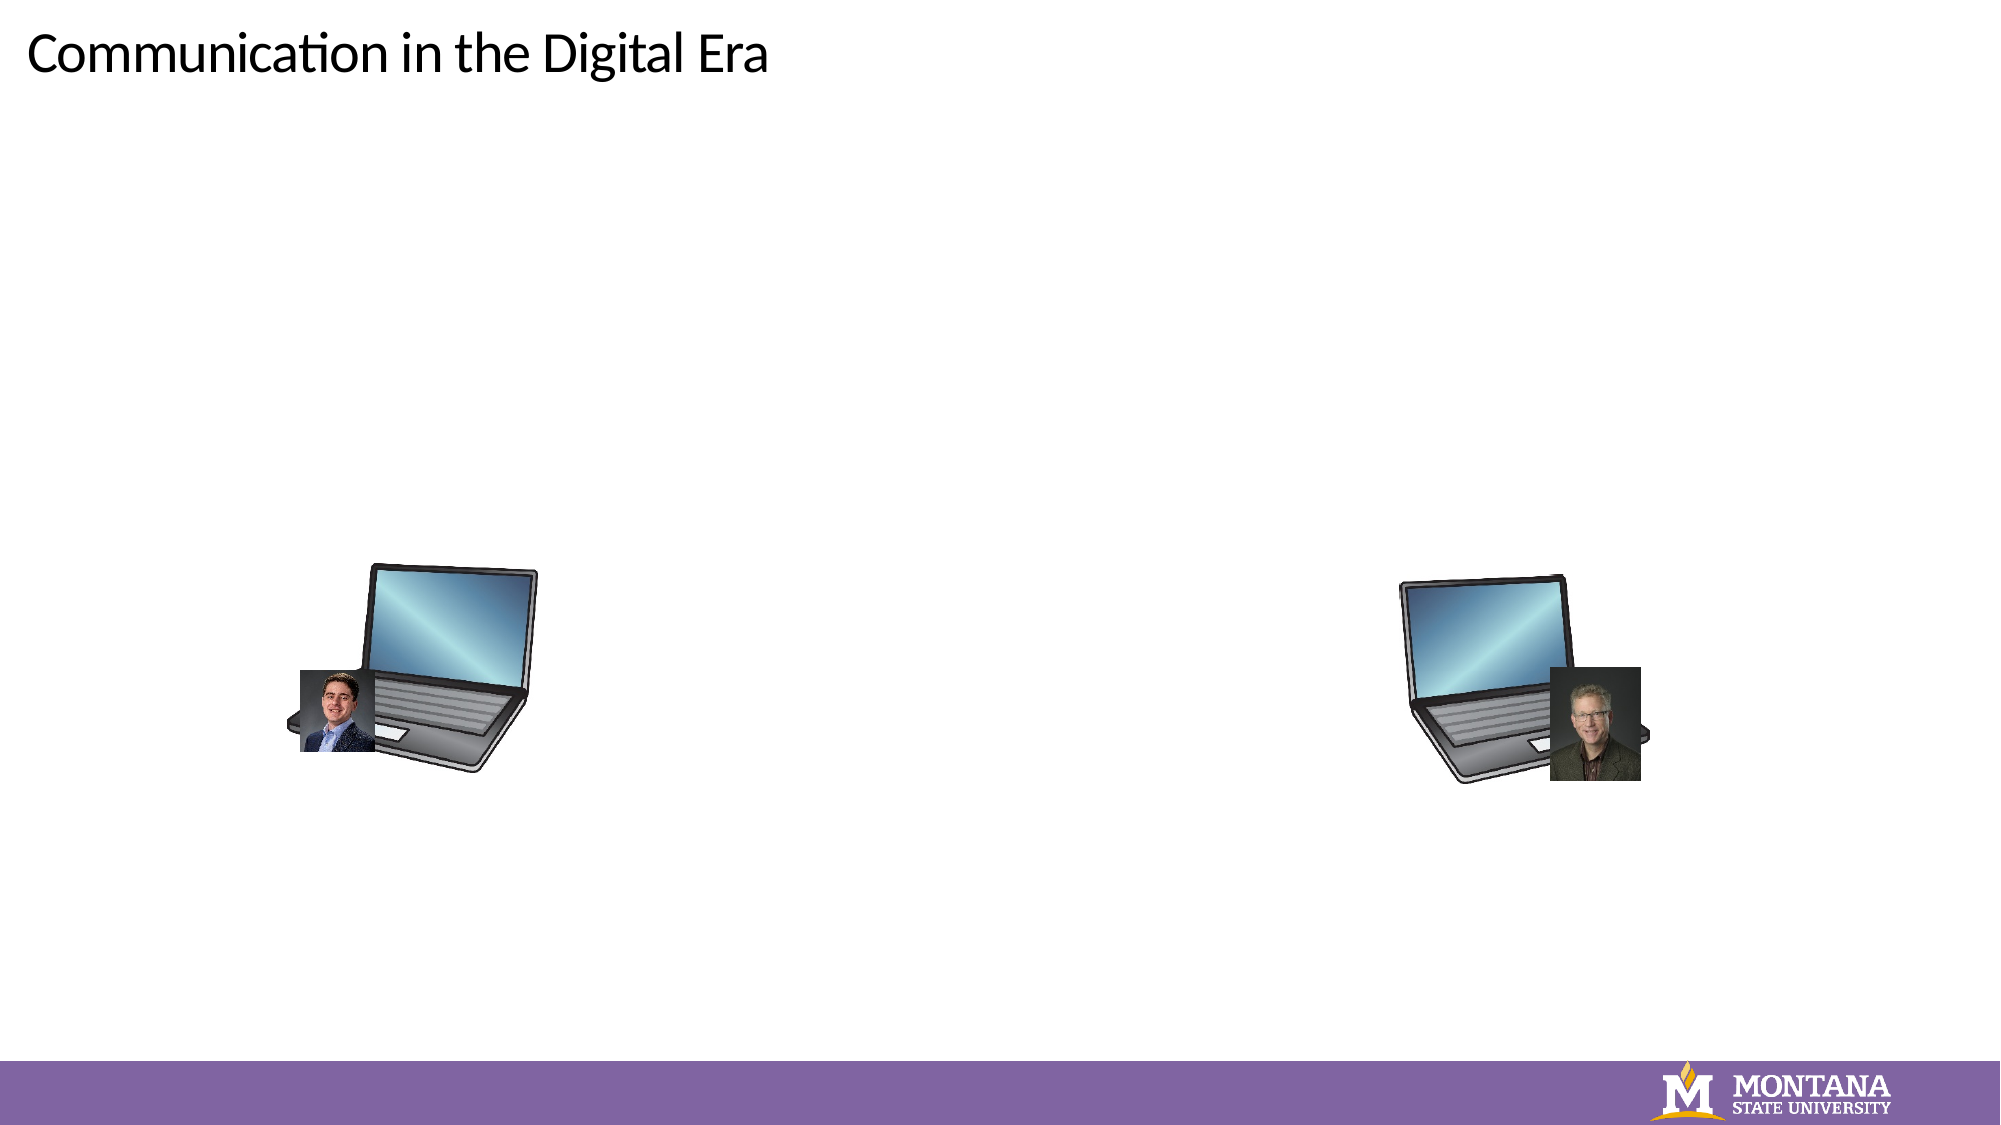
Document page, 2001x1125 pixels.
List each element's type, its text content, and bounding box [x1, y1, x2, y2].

picture [1649, 1060, 1892, 1122]
picture [1399, 574, 1650, 785]
text_box Communication in the Digital Era [24, 12, 900, 85]
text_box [1892, 1060, 2000, 1125]
picture [287, 562, 538, 773]
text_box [0, 1060, 1647, 1125]
